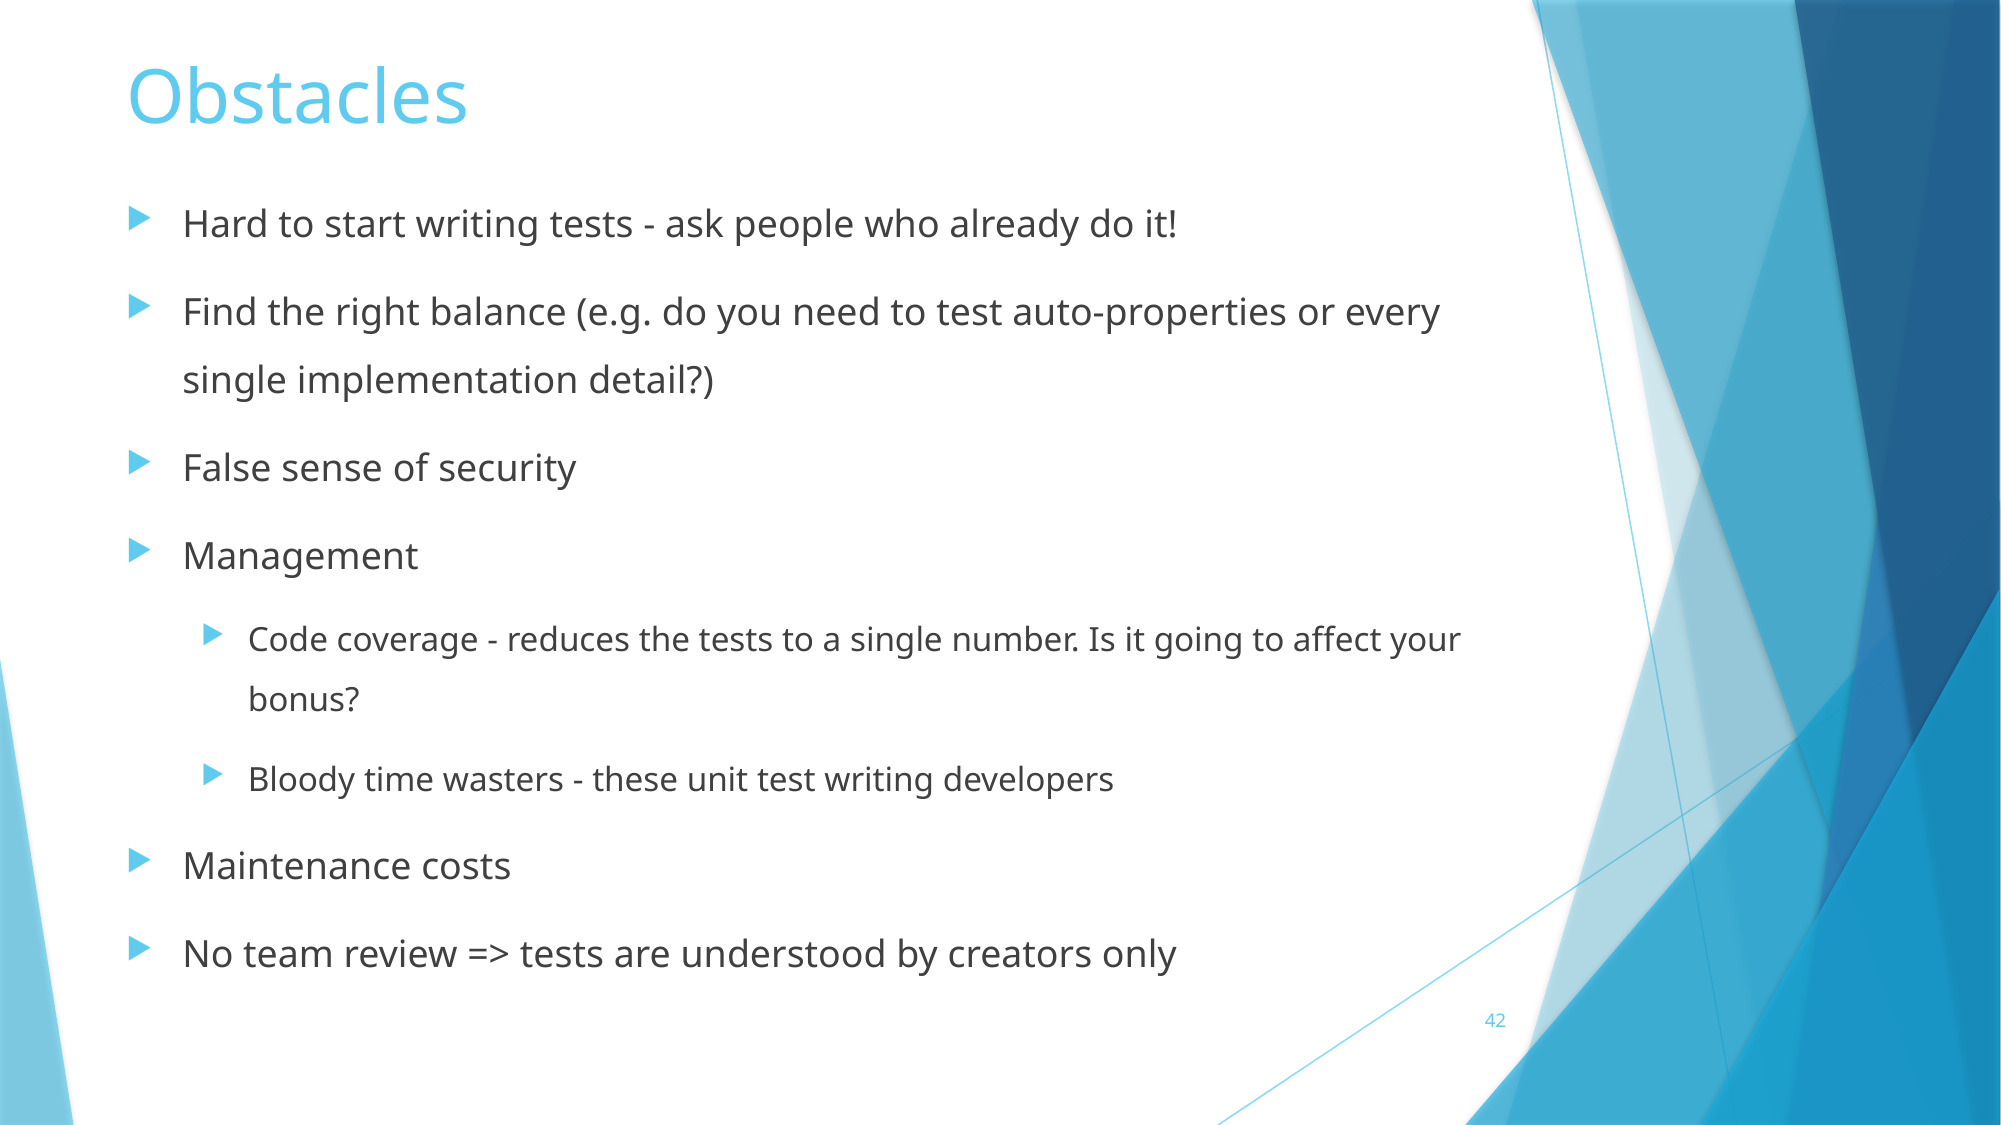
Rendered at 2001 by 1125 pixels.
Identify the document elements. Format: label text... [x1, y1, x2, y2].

list Hard to start writing tests - ask people who already do it! Find the right balance (e.g. do you need to test auto-properties or every single implementation detail?) False sense of security Management Code coverage - reduces the tests to a single number. Is it going to affect your bonus? Bloody time wasters - these unit test writing developers Maintenance costs No team review => tests are understood by creators only [111, 169, 1522, 991]
slide_number 42 [1409, 991, 1522, 1051]
title Obstacles [111, 40, 1522, 160]
